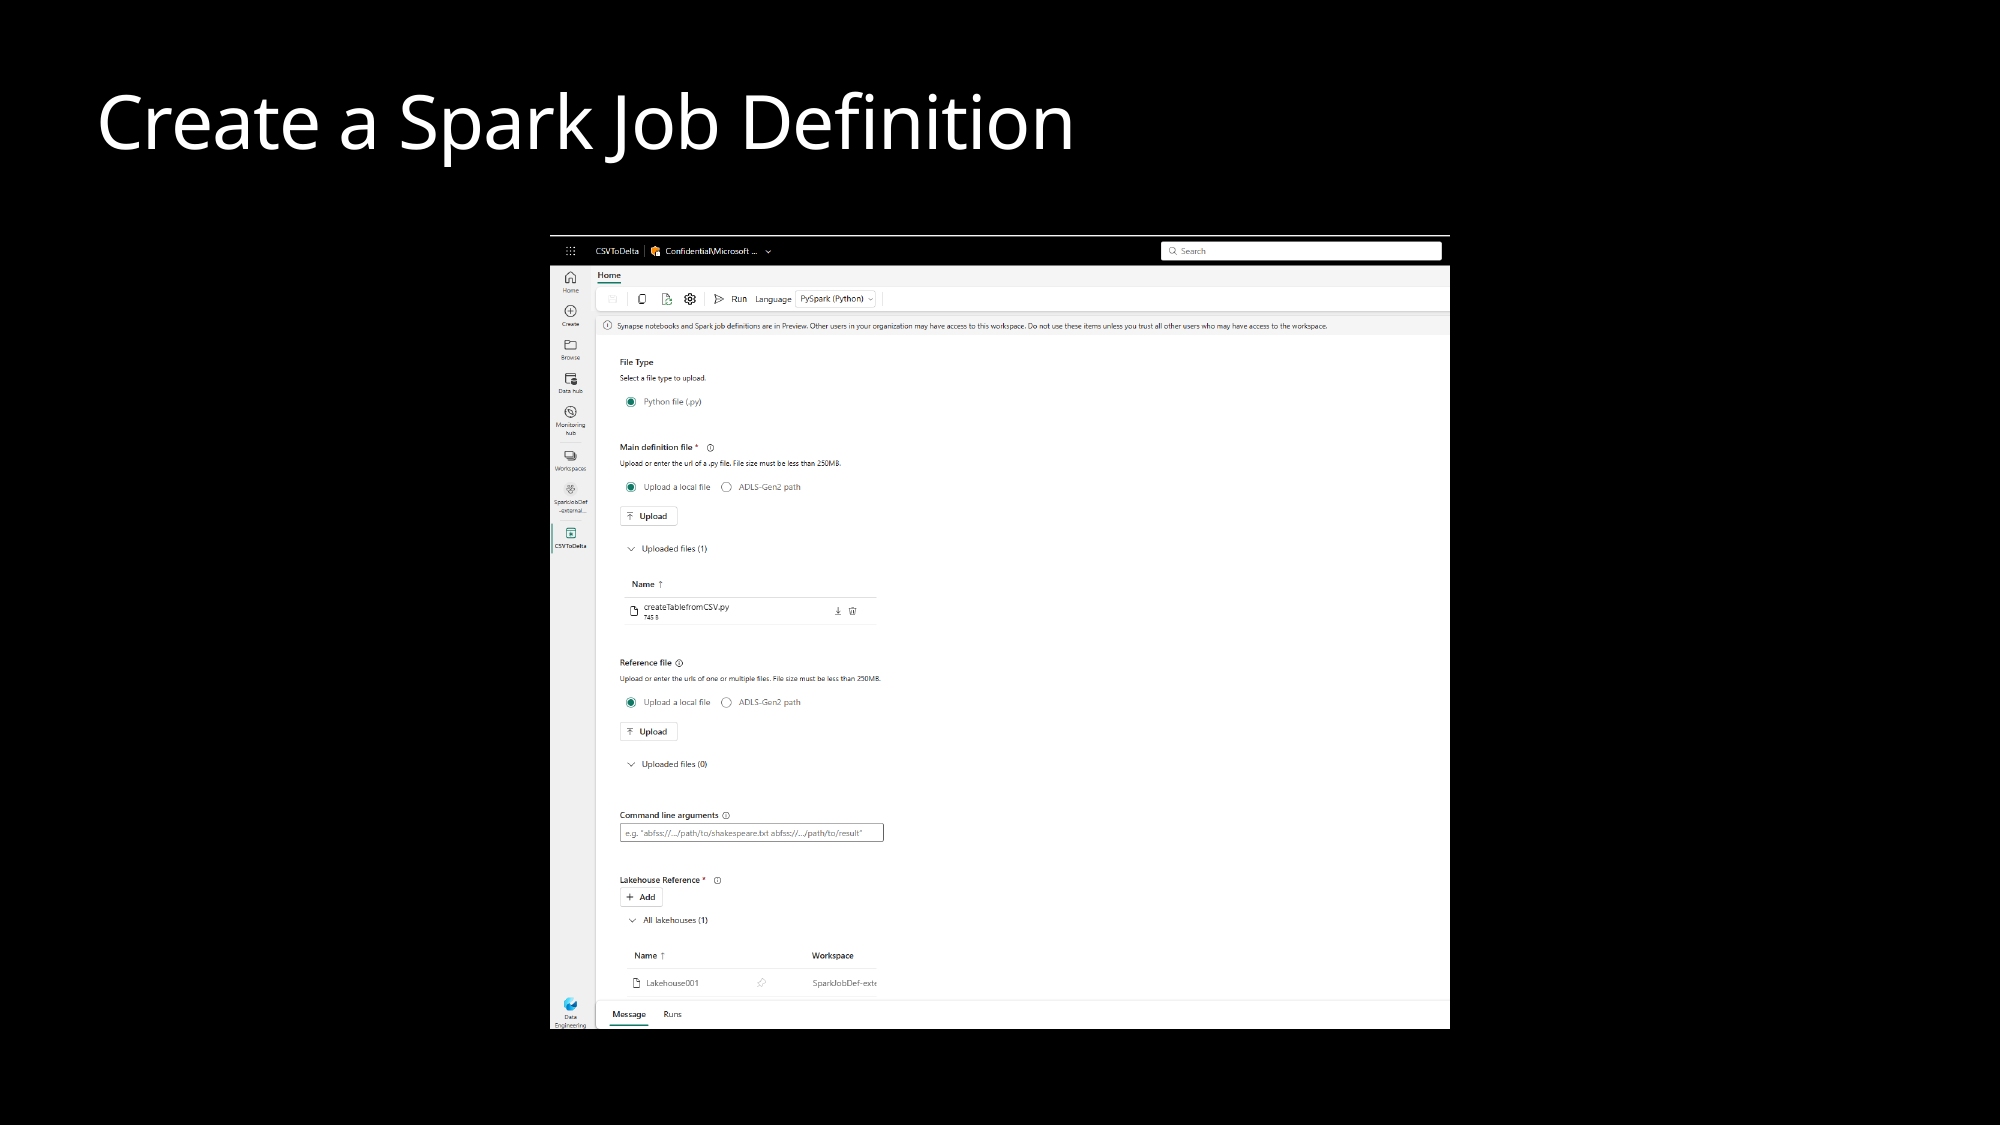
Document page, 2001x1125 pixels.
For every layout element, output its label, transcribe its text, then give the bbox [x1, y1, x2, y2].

title Create a Spark Job Definition [96, 75, 1904, 166]
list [549, 235, 1450, 1029]
